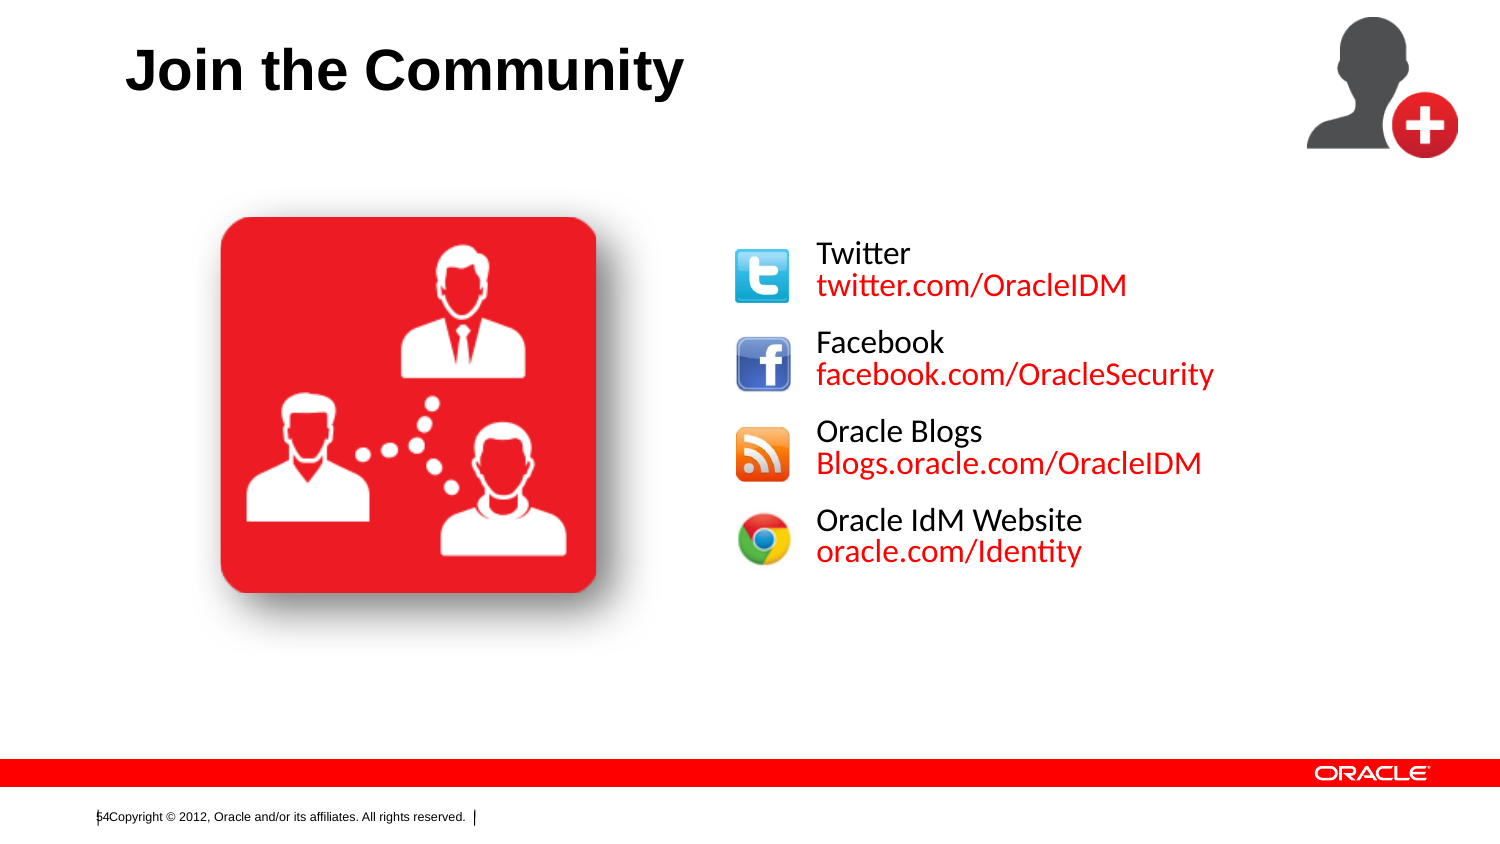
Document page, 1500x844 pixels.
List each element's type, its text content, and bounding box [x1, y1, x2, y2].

picture [734, 335, 793, 394]
picture [1307, 16, 1458, 158]
picture [220, 216, 597, 593]
picture [0, 759, 1500, 787]
text_box Twitter twitter.com/OracleIDM Facebook facebook.com/OracleSecurity Oracle Blogs Blogs.oracle.com/OracleIDM Oracle IdM Website oracle.com/Identity [801, 231, 1304, 634]
picture [736, 427, 791, 482]
title Join the Community [125, 40, 1302, 110]
picture [734, 249, 789, 303]
picture [731, 503, 799, 572]
